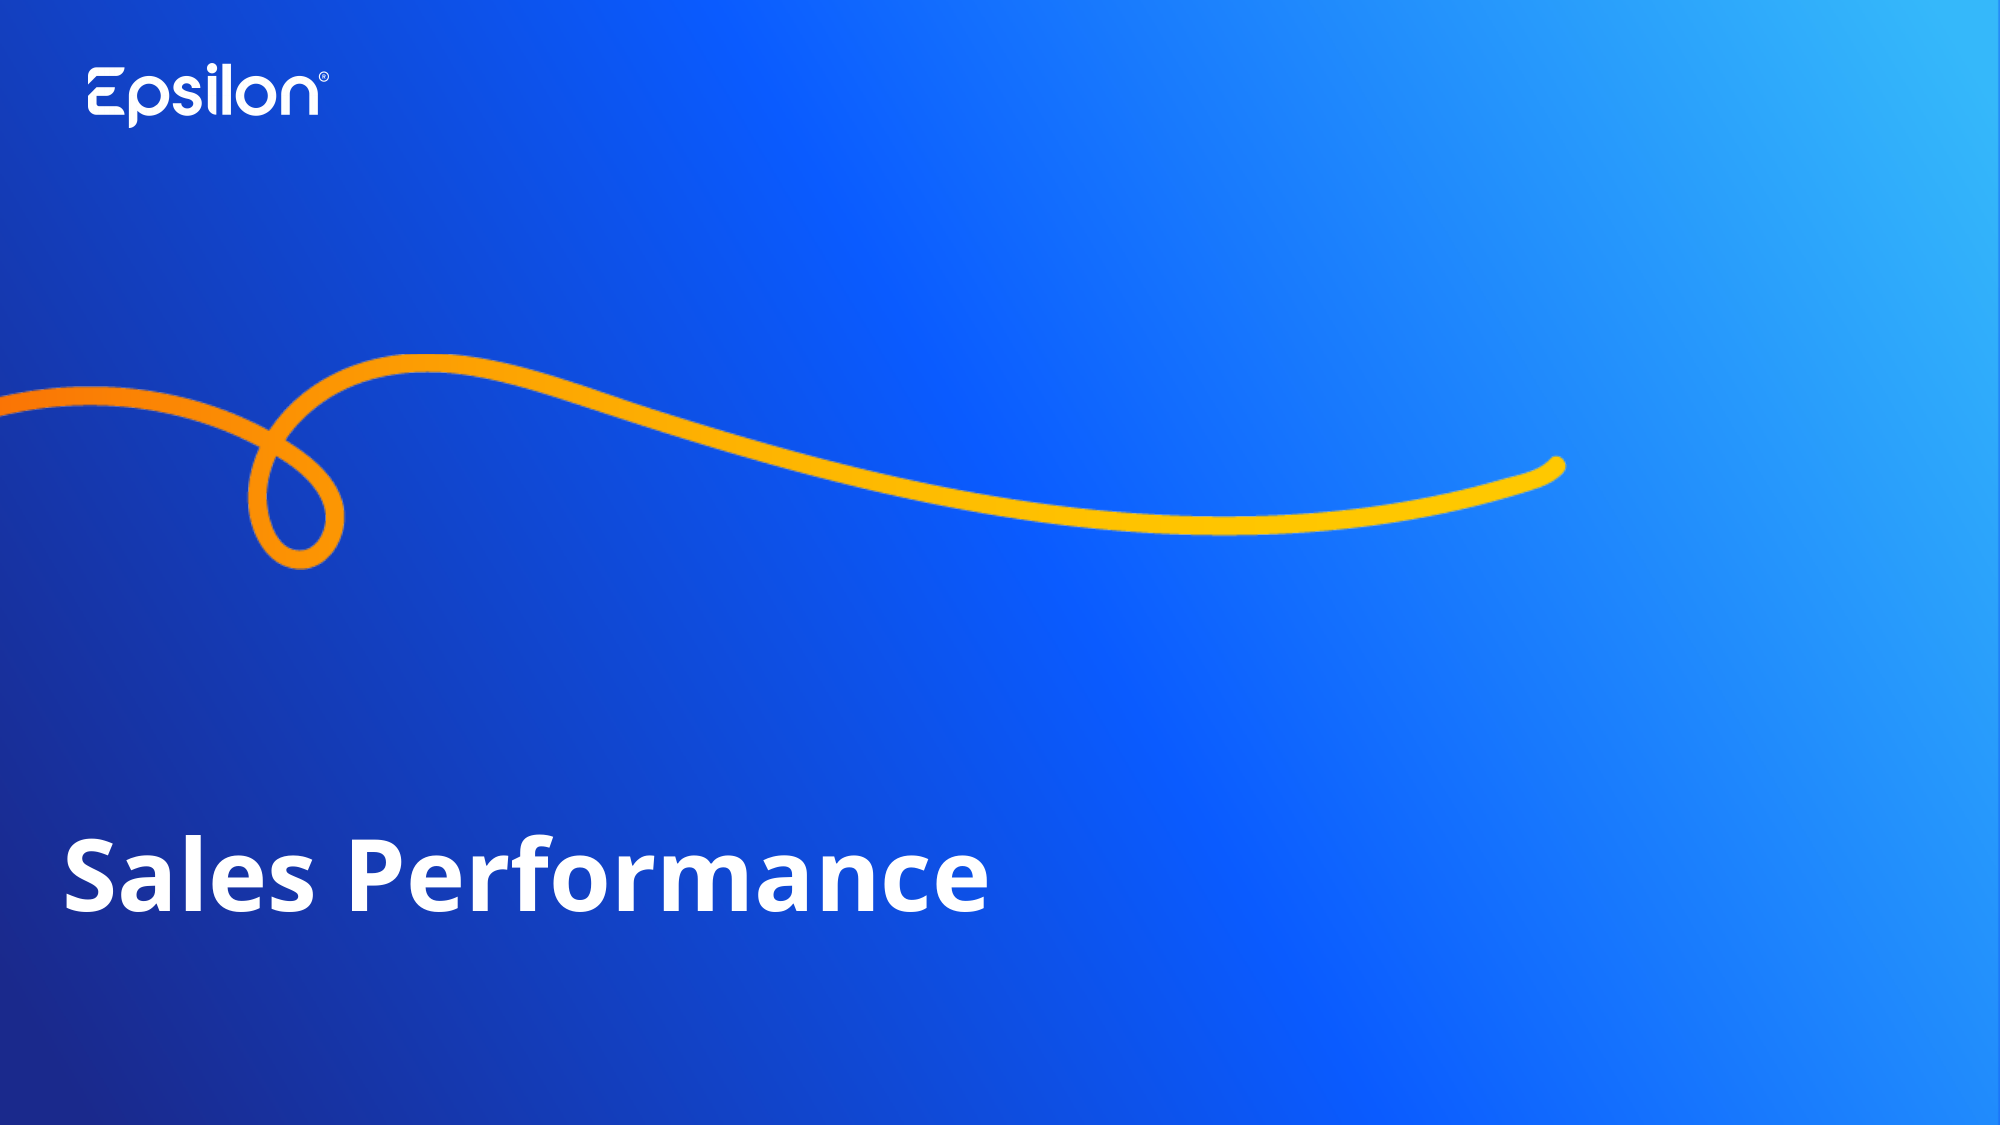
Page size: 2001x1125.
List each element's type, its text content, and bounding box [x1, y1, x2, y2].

title Sales Performance [62, 817, 1388, 1058]
picture [0, 0, 2000, 1125]
